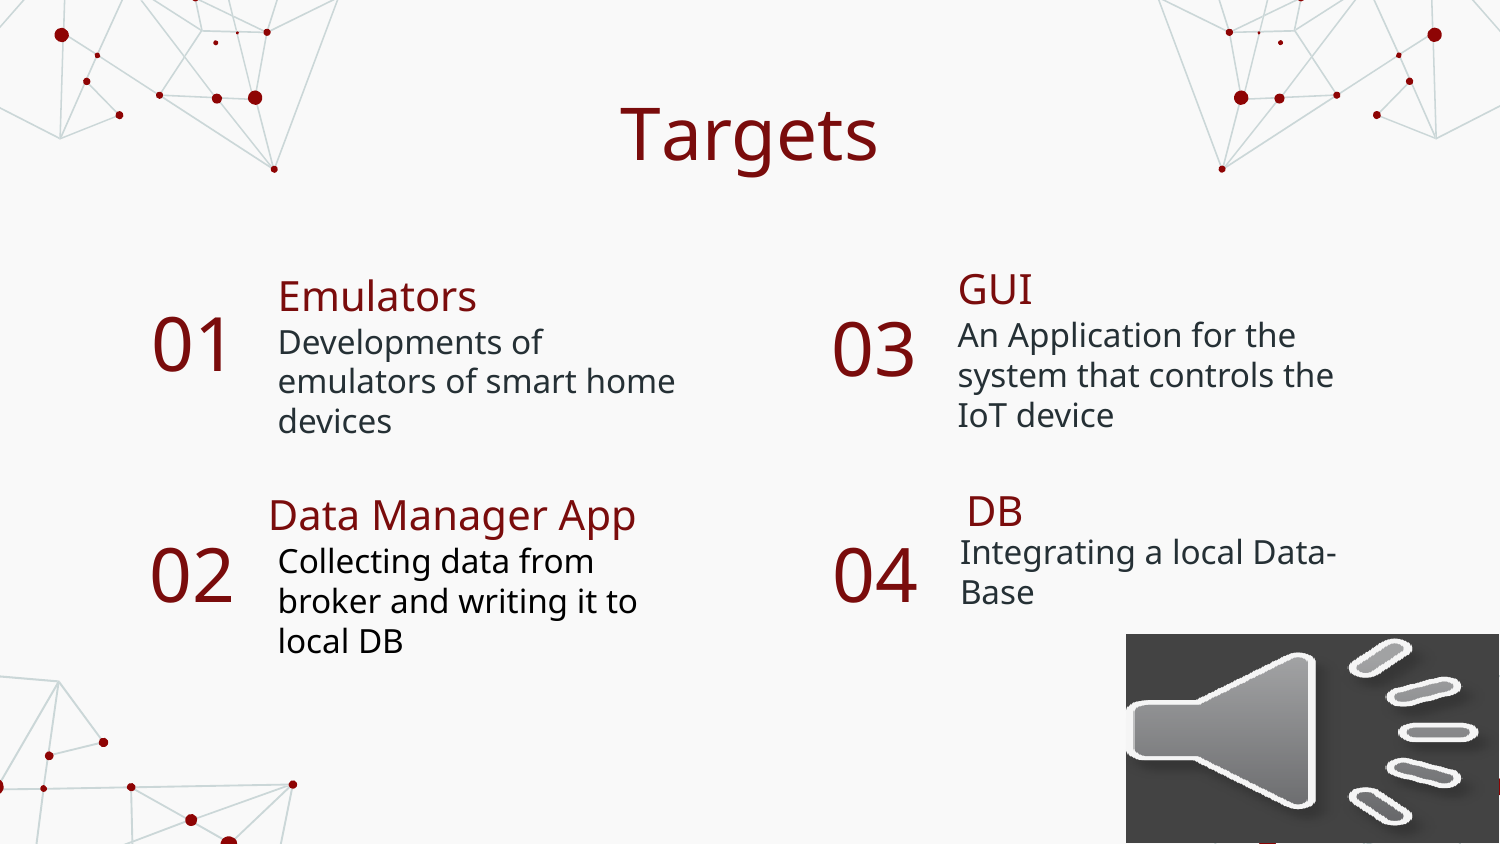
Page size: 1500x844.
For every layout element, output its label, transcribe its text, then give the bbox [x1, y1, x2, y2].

text_box An Application for the system that controls the IoT device [942, 299, 1374, 453]
subtitle Integrating a local Data-Base [945, 515, 1376, 617]
title 04 [807, 512, 945, 617]
text_box 03 [806, 286, 943, 391]
subtitle Collecting data from broker and writing it to local DB [262, 524, 694, 672]
title DB [951, 469, 1382, 557]
title Data Manager App [252, 473, 817, 560]
subtitle Developments of emulators of smart home devices [262, 305, 694, 407]
title 01 [125, 281, 263, 386]
title Emulators [262, 254, 750, 341]
text_box GUI [942, 247, 1374, 299]
picture [1124, 632, 1500, 844]
title 02 [124, 512, 261, 617]
title Targets [118, 72, 1382, 167]
